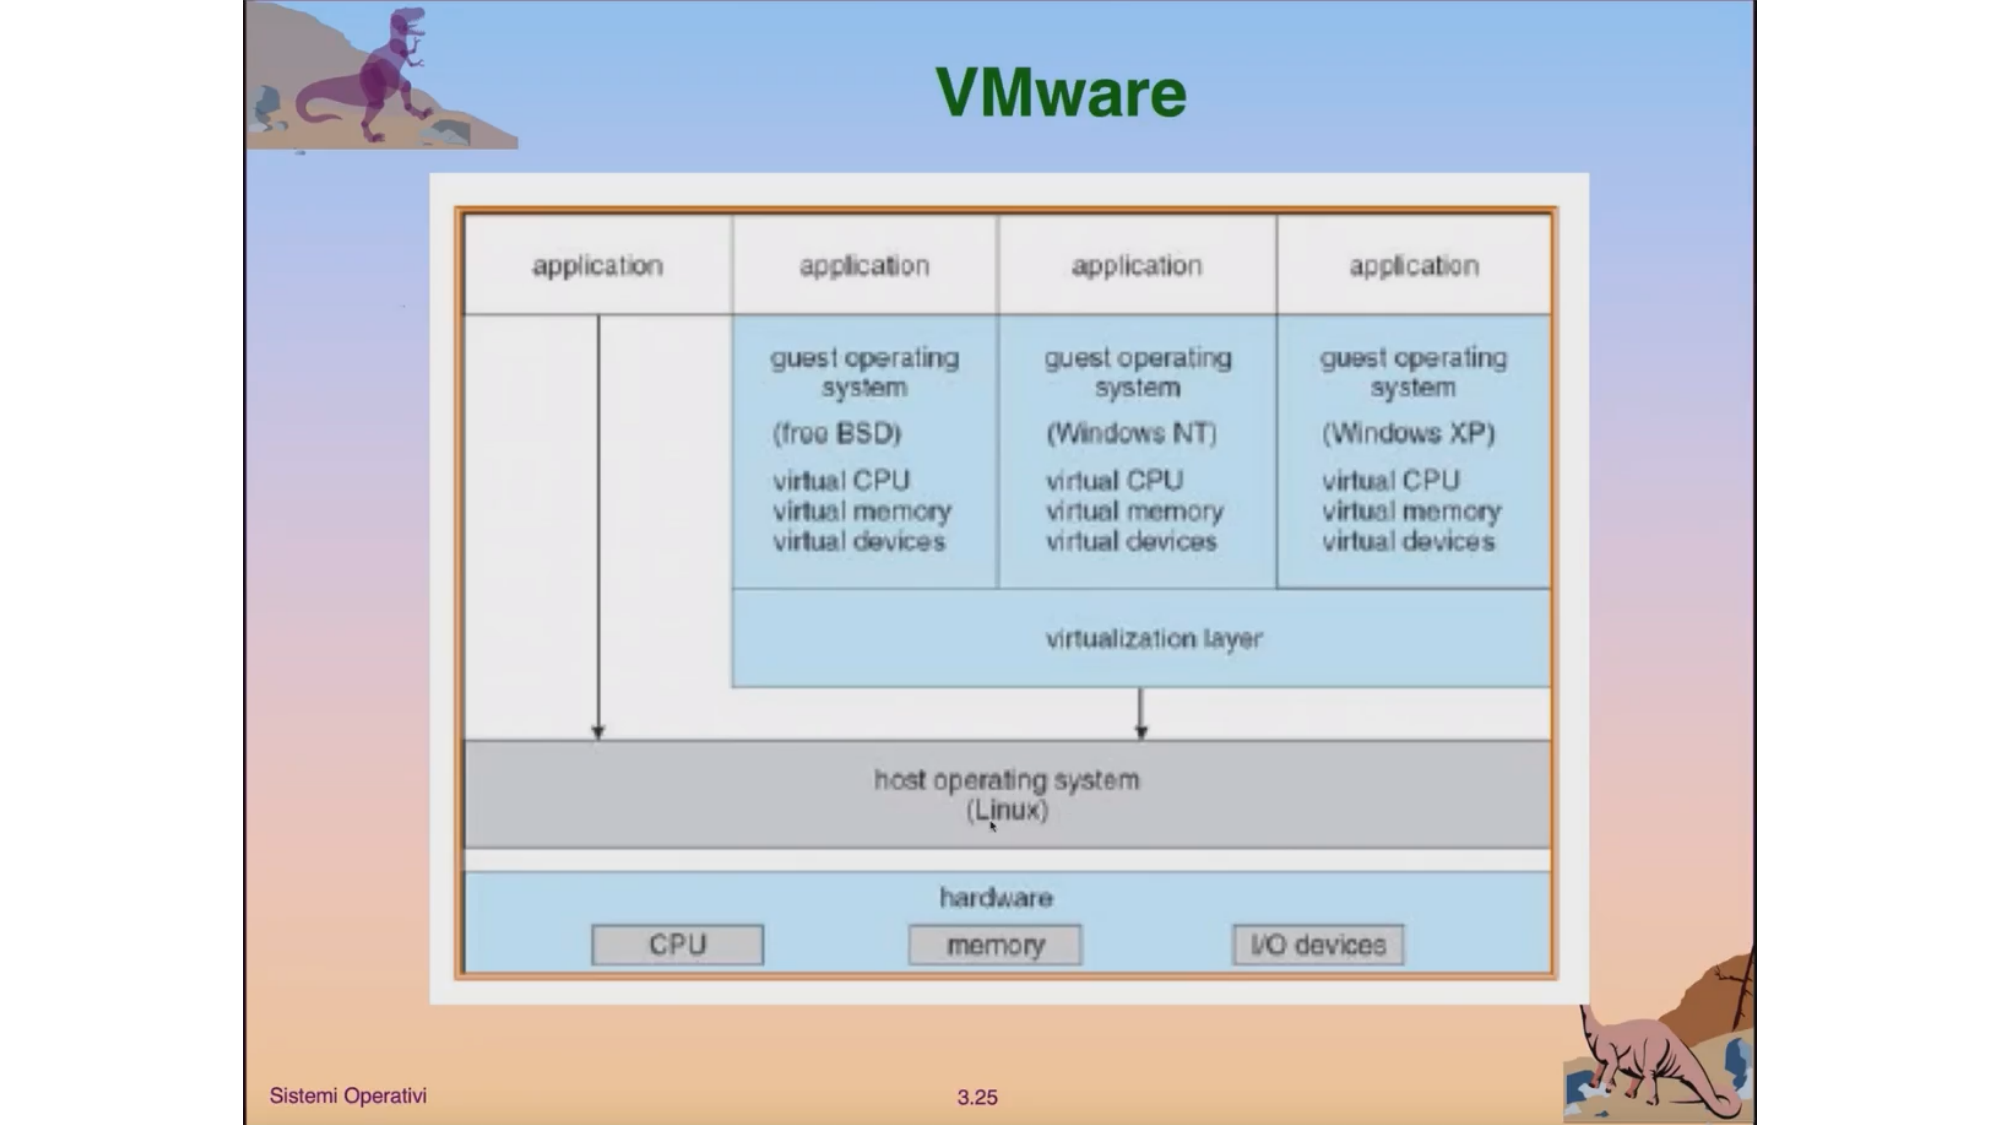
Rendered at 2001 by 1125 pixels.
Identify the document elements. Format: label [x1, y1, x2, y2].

picture [243, 0, 1757, 1125]
